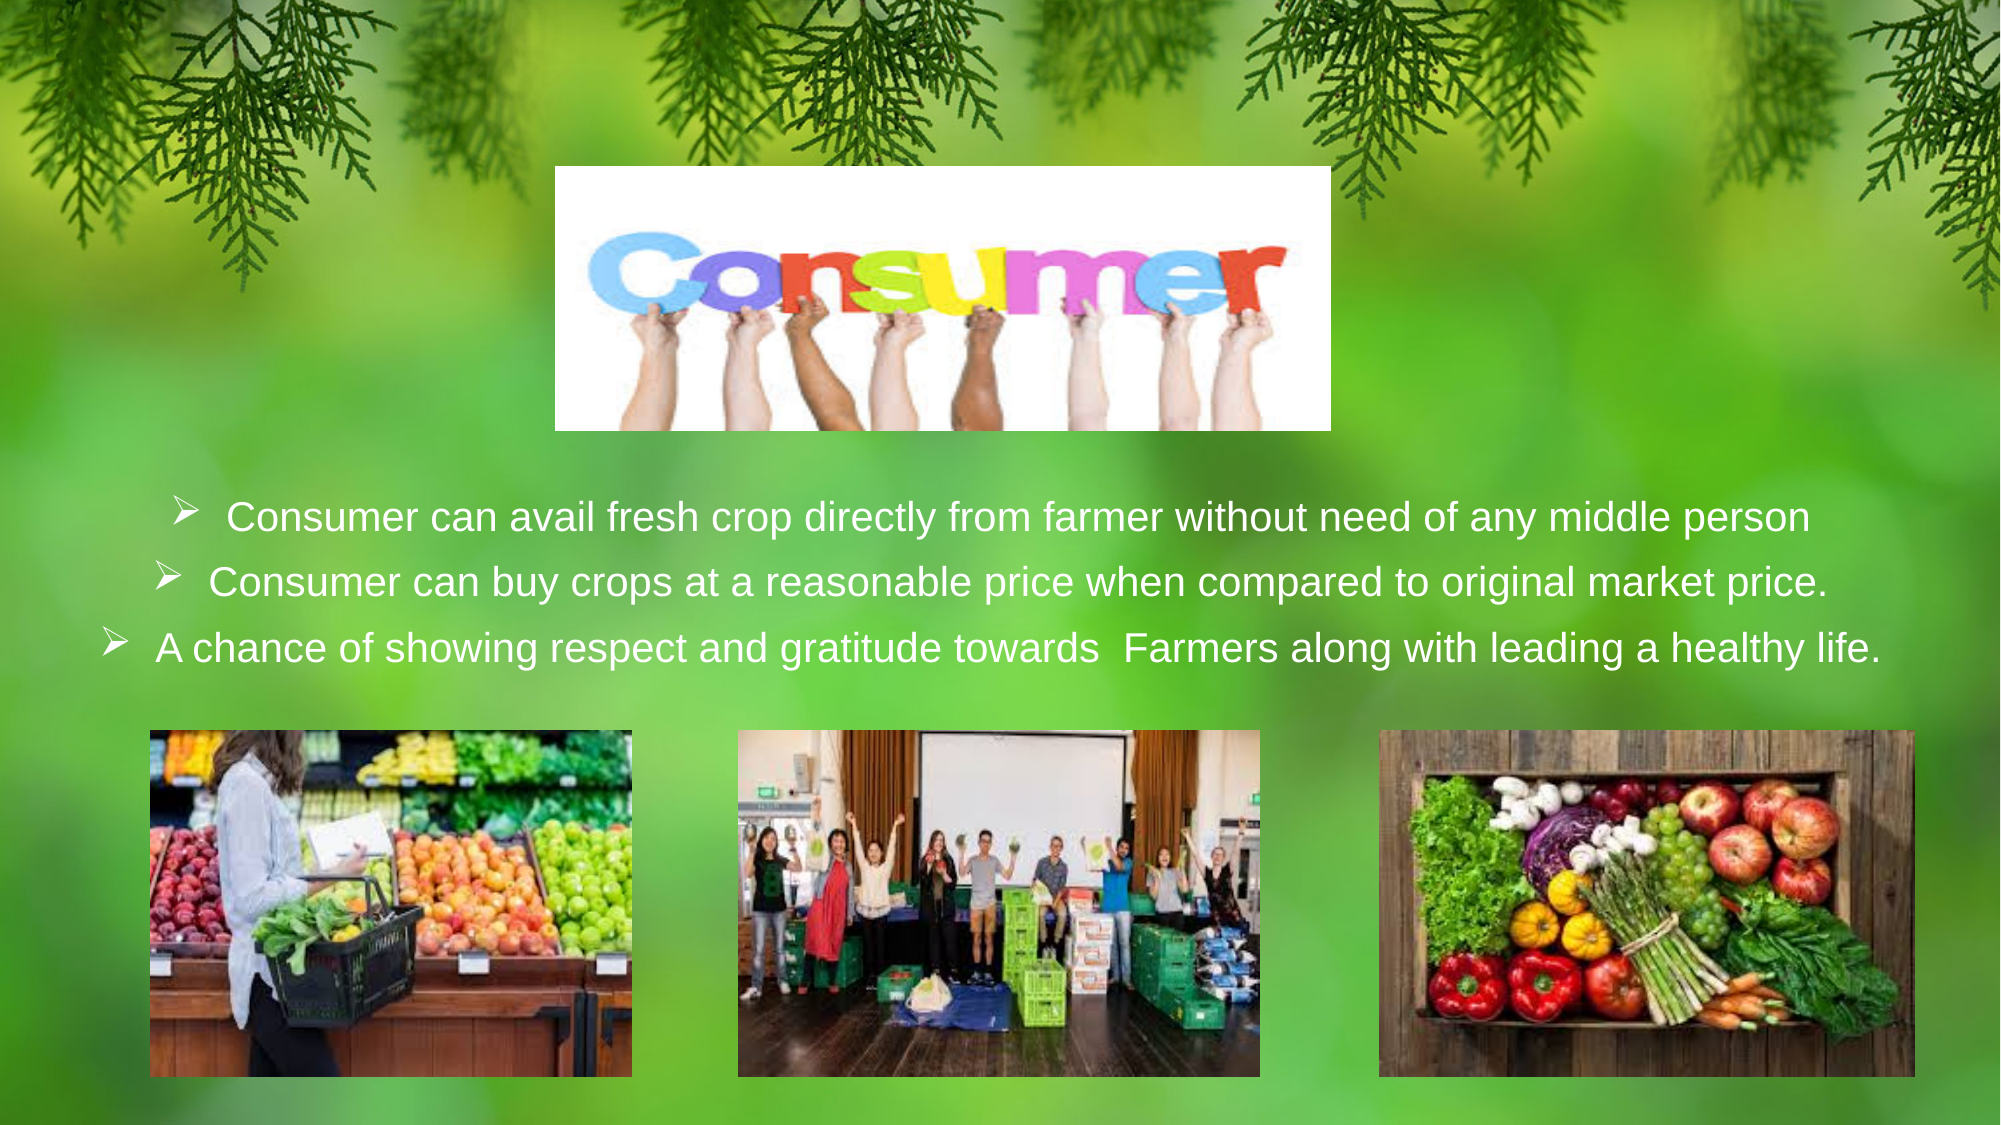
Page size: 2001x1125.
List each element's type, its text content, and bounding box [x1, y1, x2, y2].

list Consumer can avail fresh crop directly from farmer without need of any middle person Consumer can buy crops at a reasonable price when compared to original market price. A chance of showing respect and gratitude towards Farmers along with leading a healthy life. [0, 16, 1982, 1125]
picture [149, 730, 632, 1077]
picture [1379, 730, 1915, 1077]
picture [0, 0, 2001, 1125]
picture [555, 166, 1331, 431]
picture [738, 730, 1260, 1077]
